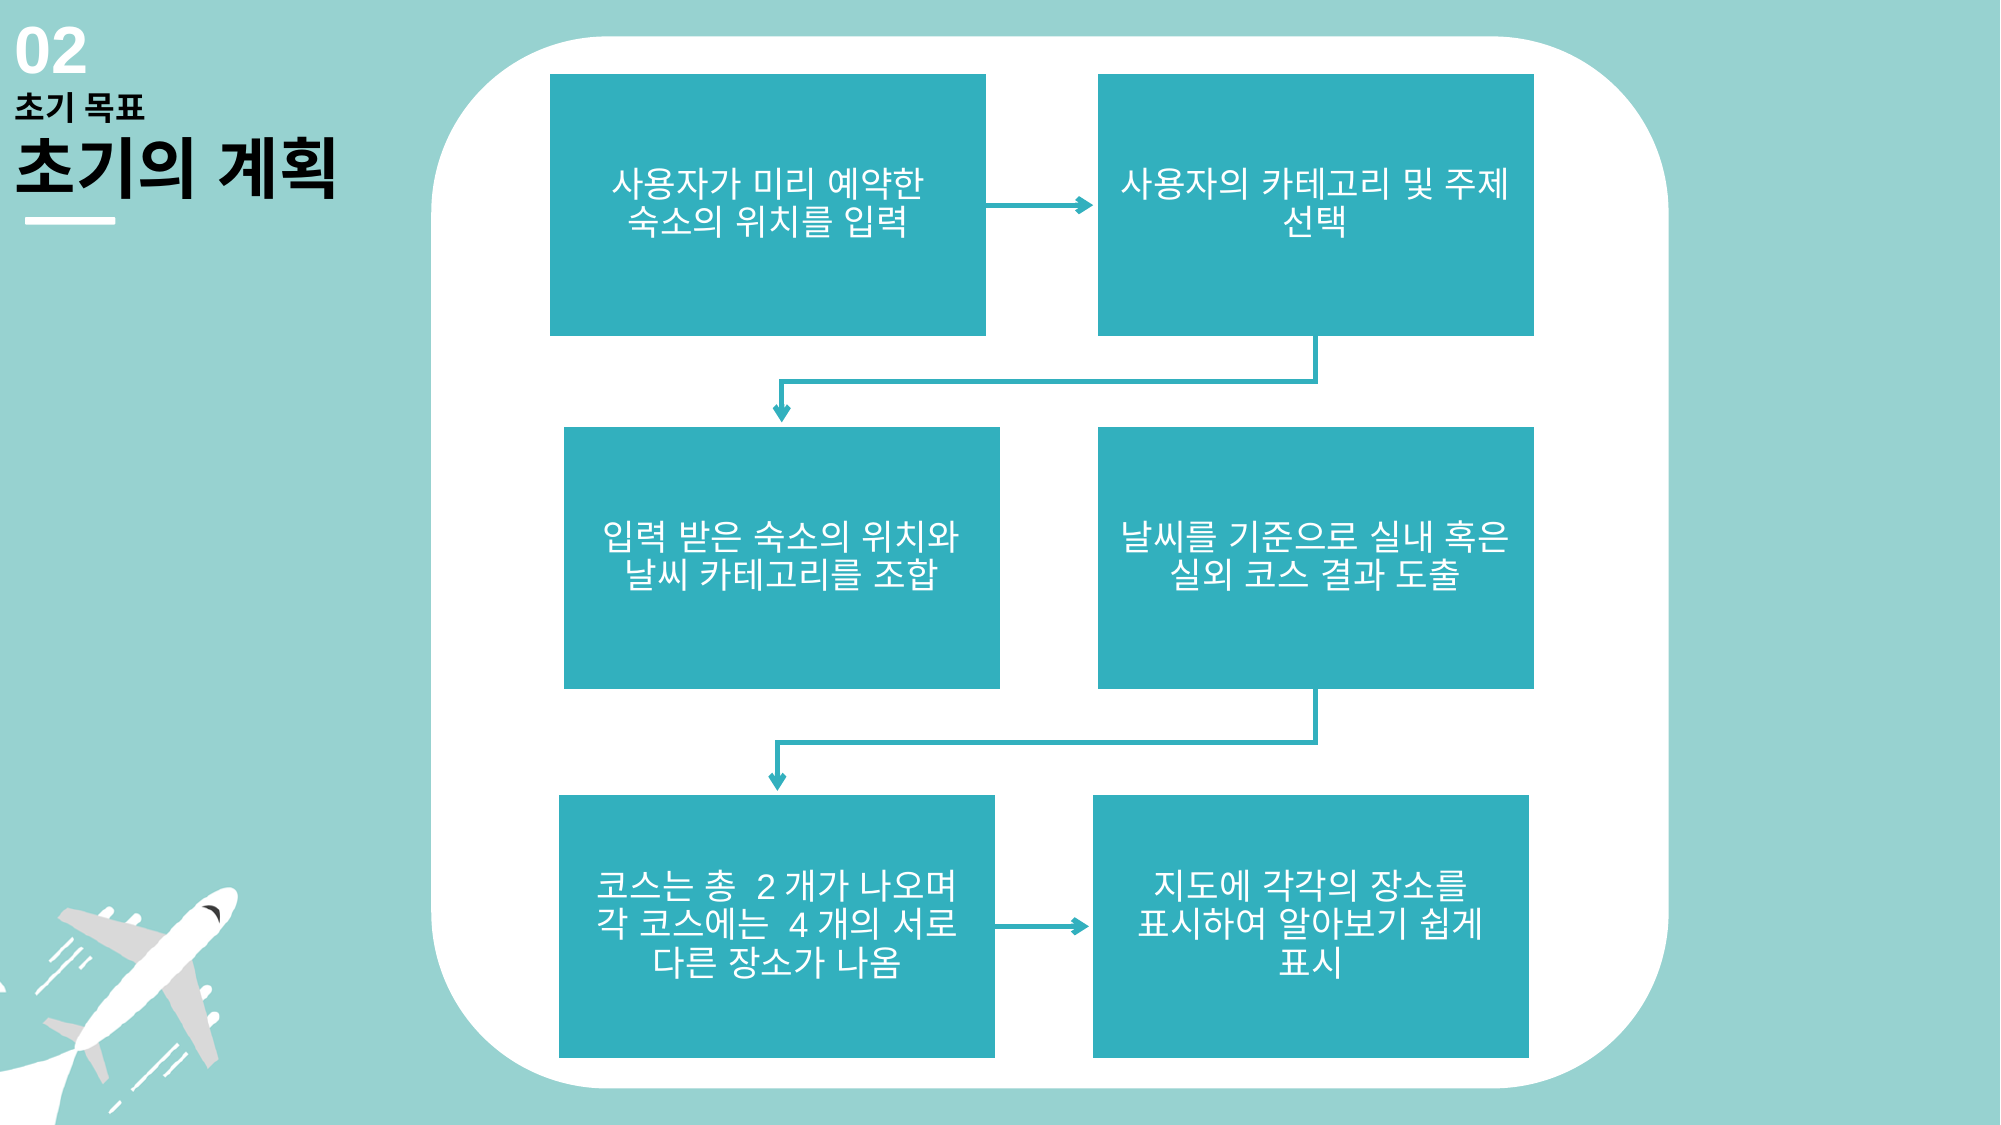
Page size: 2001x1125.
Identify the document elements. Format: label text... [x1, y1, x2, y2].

text_box [24, 216, 117, 226]
text_box 02 초기 목표 초기의 계획 [0, 0, 402, 215]
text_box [500, 74, 1580, 1057]
picture [0, 872, 244, 1125]
text_box [431, 36, 1669, 1089]
